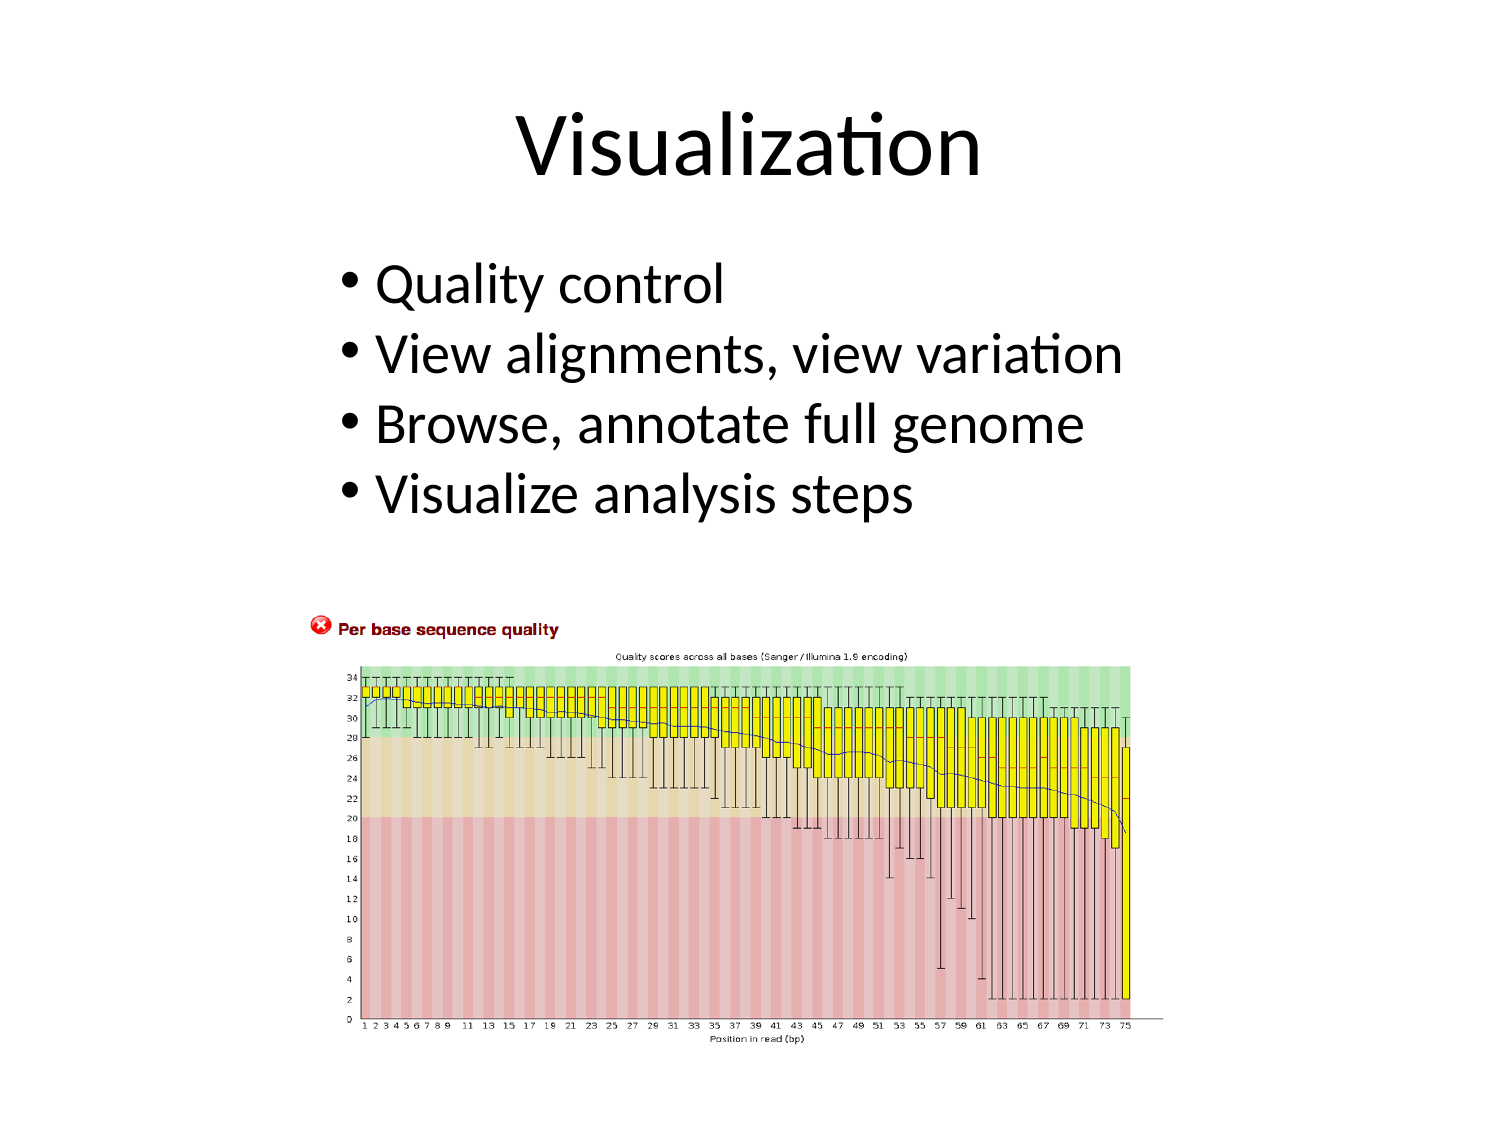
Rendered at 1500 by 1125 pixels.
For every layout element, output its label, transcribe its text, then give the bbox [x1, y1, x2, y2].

picture [303, 609, 1176, 1051]
text_box Quality control View alignments, view variation Browse, annotate full genome Visualize analysis steps [324, 237, 1175, 600]
text_box Visualization [74, 45, 1425, 233]
